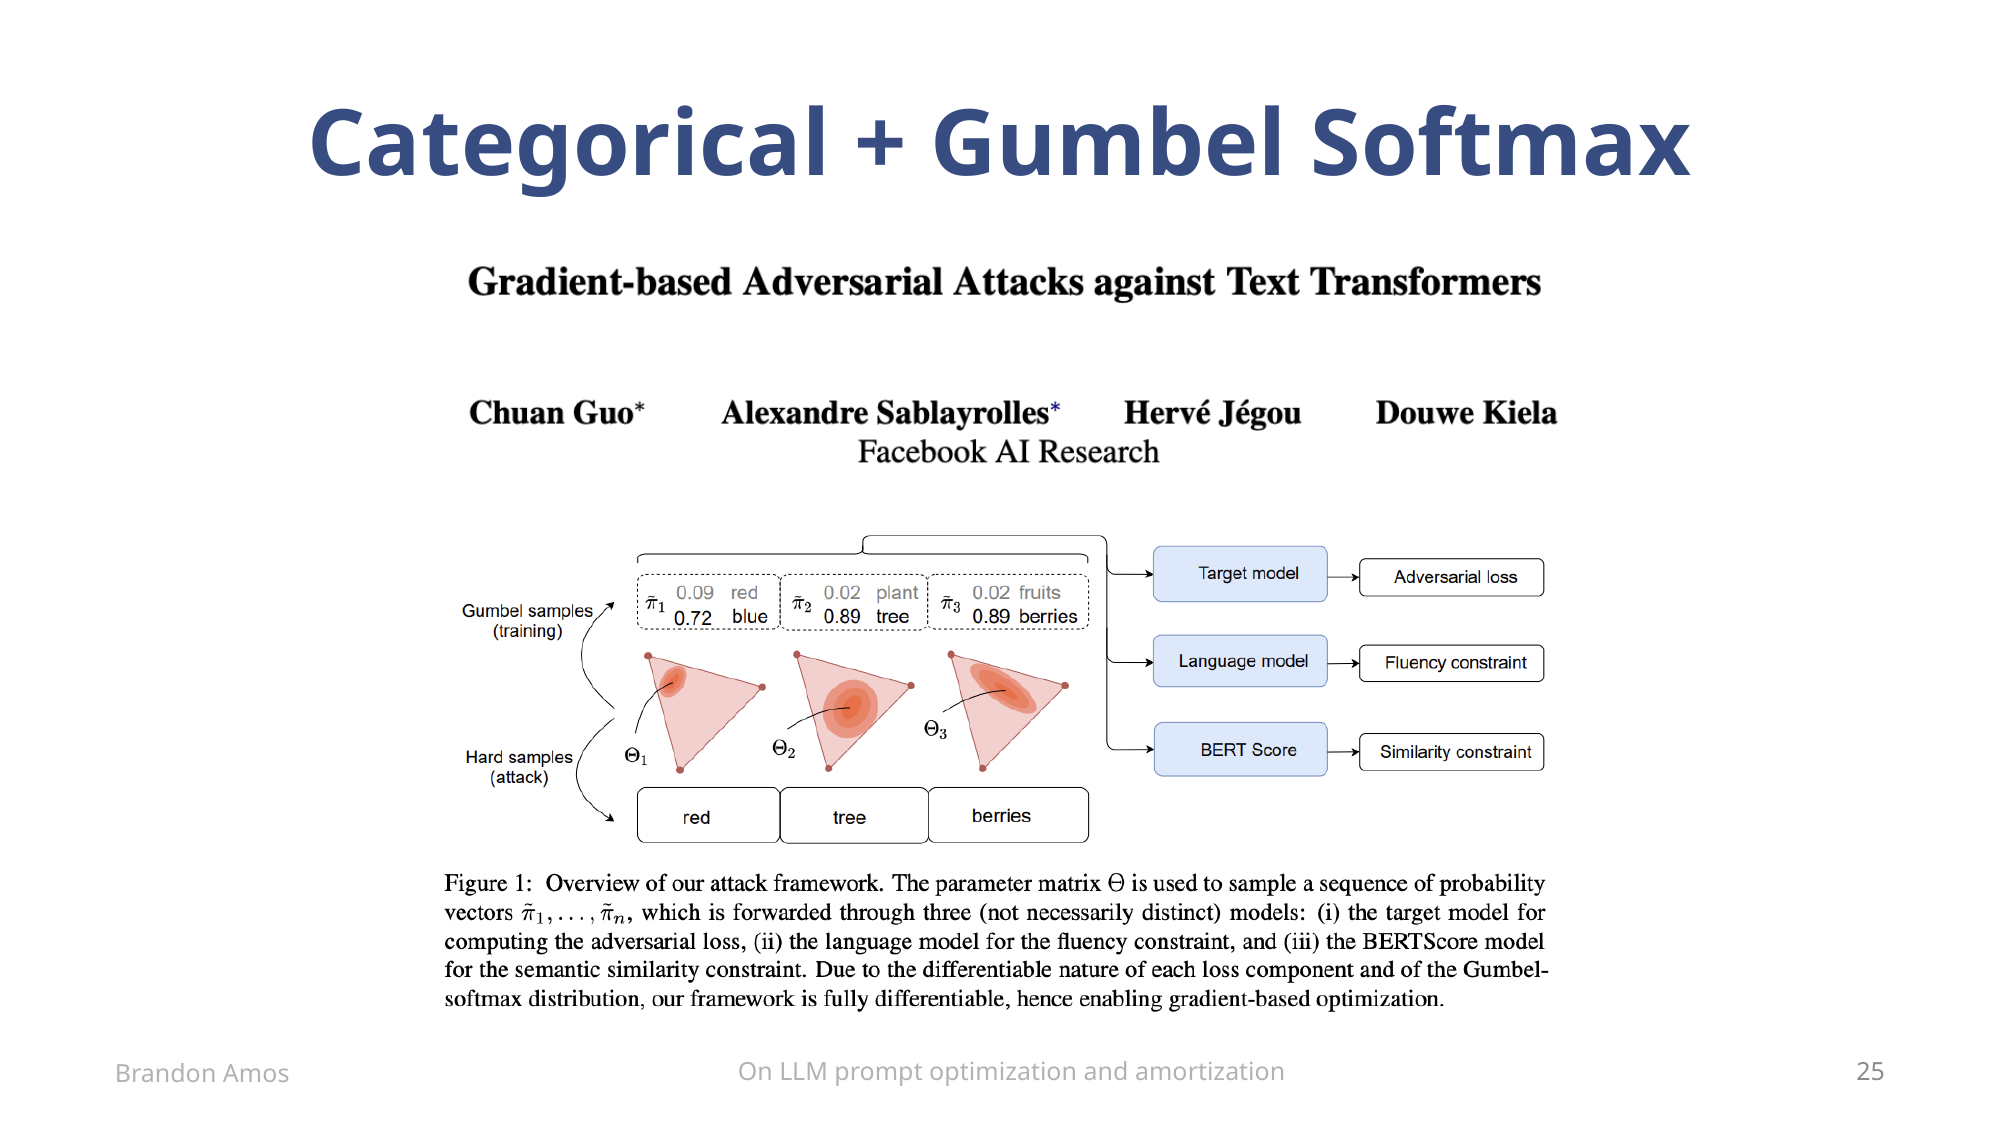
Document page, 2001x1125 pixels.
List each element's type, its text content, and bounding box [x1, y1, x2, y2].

title Categorical + Gumbel Softmax [99, 45, 1900, 233]
slide_number 25 [1433, 1042, 1900, 1103]
picture [430, 504, 1570, 1026]
slide_number Brandon Amos [99, 1042, 567, 1103]
footer On LLM prompt optimization and amortization [590, 1042, 1433, 1103]
picture [400, 236, 1600, 498]
